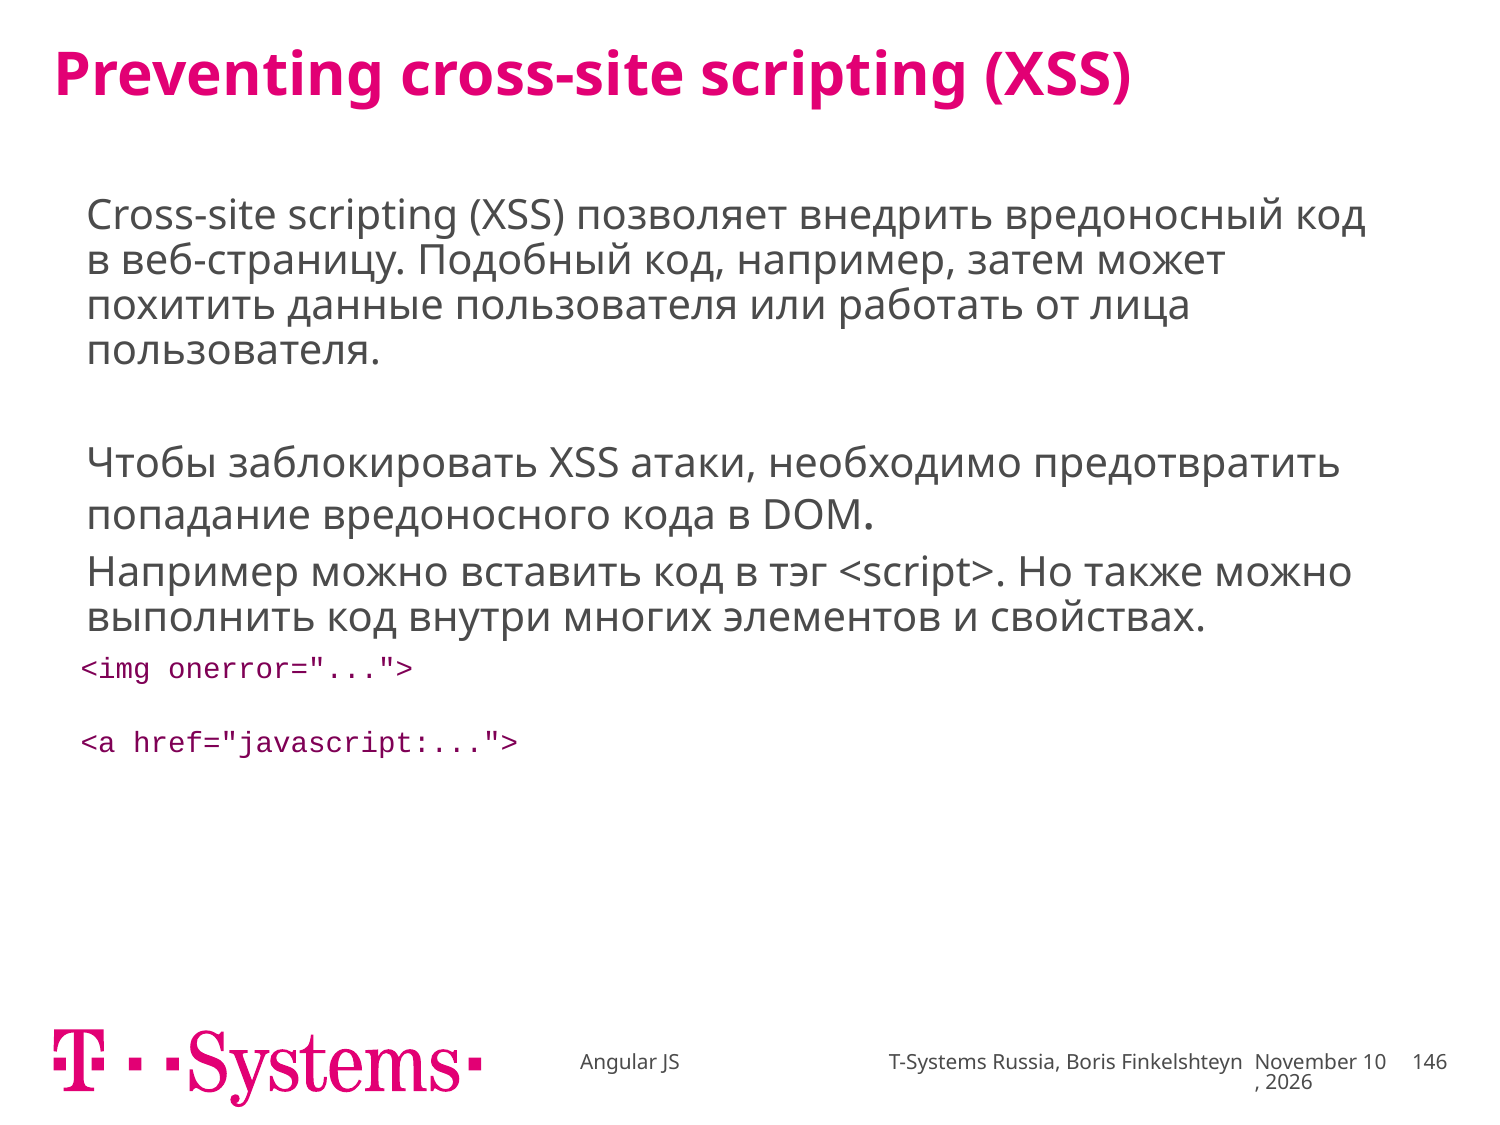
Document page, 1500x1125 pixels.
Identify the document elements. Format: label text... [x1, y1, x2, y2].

slide_number 146 [1399, 1038, 1448, 1087]
text_box Cross-site scripting (XSS) позволяет внедрить вредоносный код в веб-страницу. Подобный код, например, затем может похитить данные пользователя или работать от лица пользователя. Чтобы заблокировать XSS атаки, необходимо предотвратить попадание вредоносного кода в DOM. Например можно вставить код в тэг <script>. Но также можно выполнить код внутри многих элементов и свойствах. [86, 193, 1368, 660]
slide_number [1254, 1038, 1389, 1087]
table_header <img onerror="..."> <a href="javascript:..."> [66, 647, 1367, 803]
footer Angular JS T-Systems Russia, Boris Finkelshteyn [567, 1038, 1244, 1087]
title Preventing cross-site scripting (XSS) [53, 43, 1447, 132]
